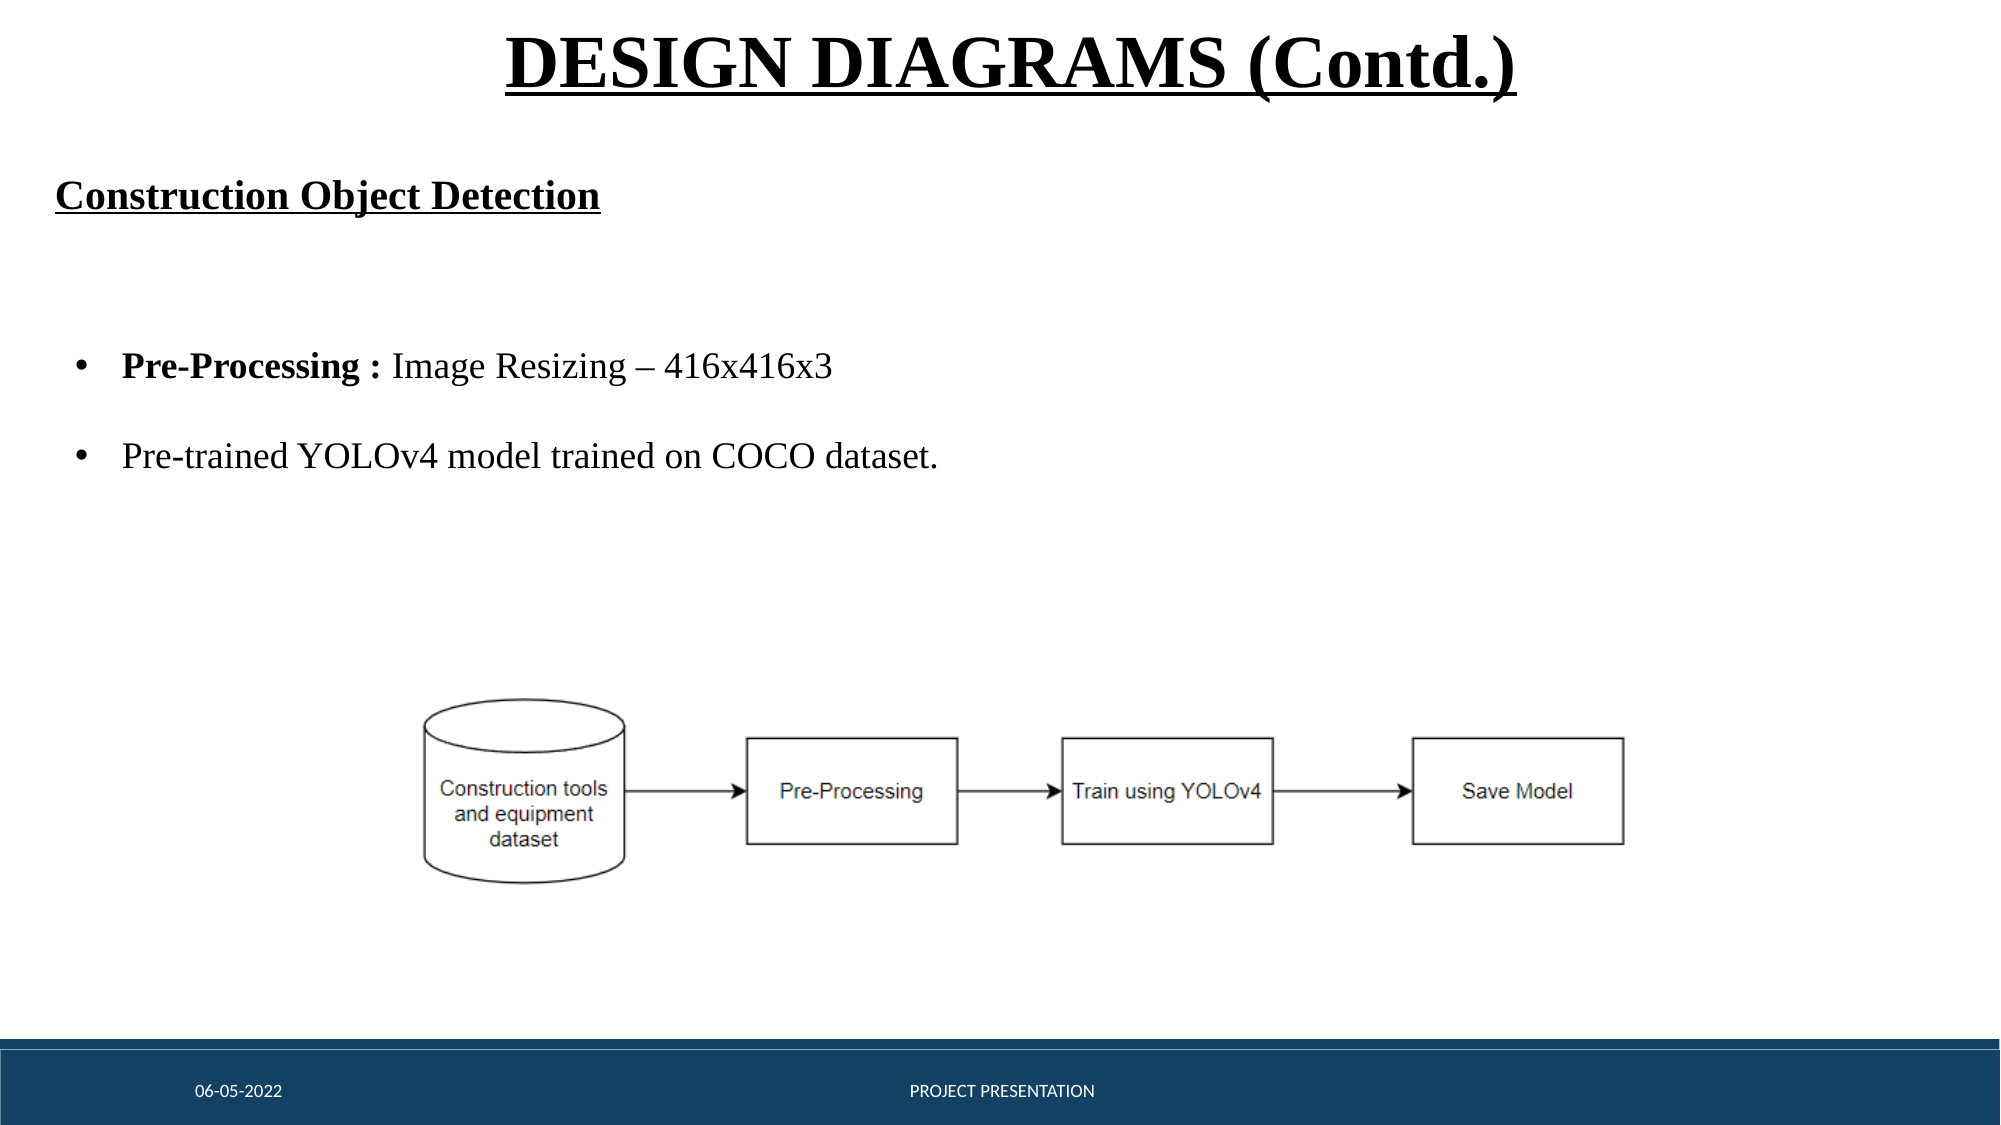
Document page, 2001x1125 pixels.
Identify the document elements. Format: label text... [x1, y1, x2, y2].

picture [411, 683, 1651, 903]
text_box Pre-Processing : Image Resizing – 416x416x3 Pre-trained YOLOv4 model trained on COCO dataset. [60, 289, 1840, 574]
text_box Construction Object Detection [40, 160, 644, 226]
text_box DESIGN DIAGRAMS (Contd.) [490, 5, 1625, 111]
footer PROJECT PRESENTATION [604, 1059, 1396, 1120]
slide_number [180, 1059, 586, 1120]
